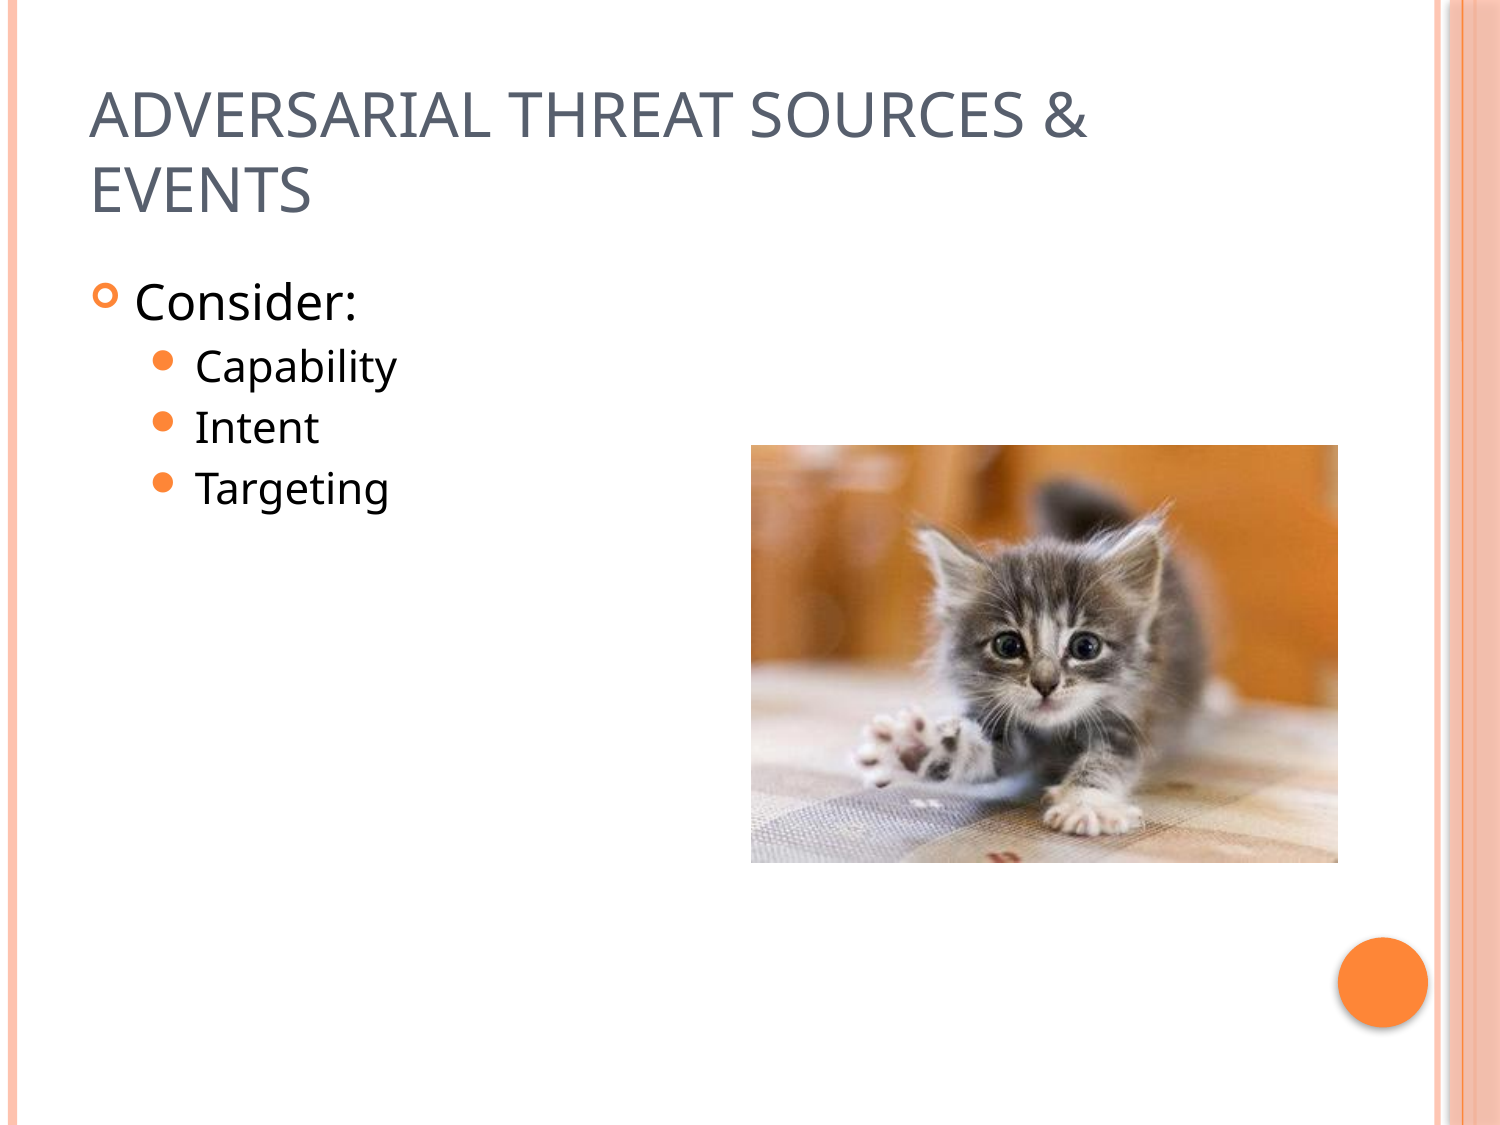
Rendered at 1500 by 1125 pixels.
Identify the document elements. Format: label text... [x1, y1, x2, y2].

picture [750, 444, 1338, 863]
list Consider: Capability Intent Targeting [75, 262, 1300, 1062]
title adversarial threat sources & events [75, 45, 1300, 233]
